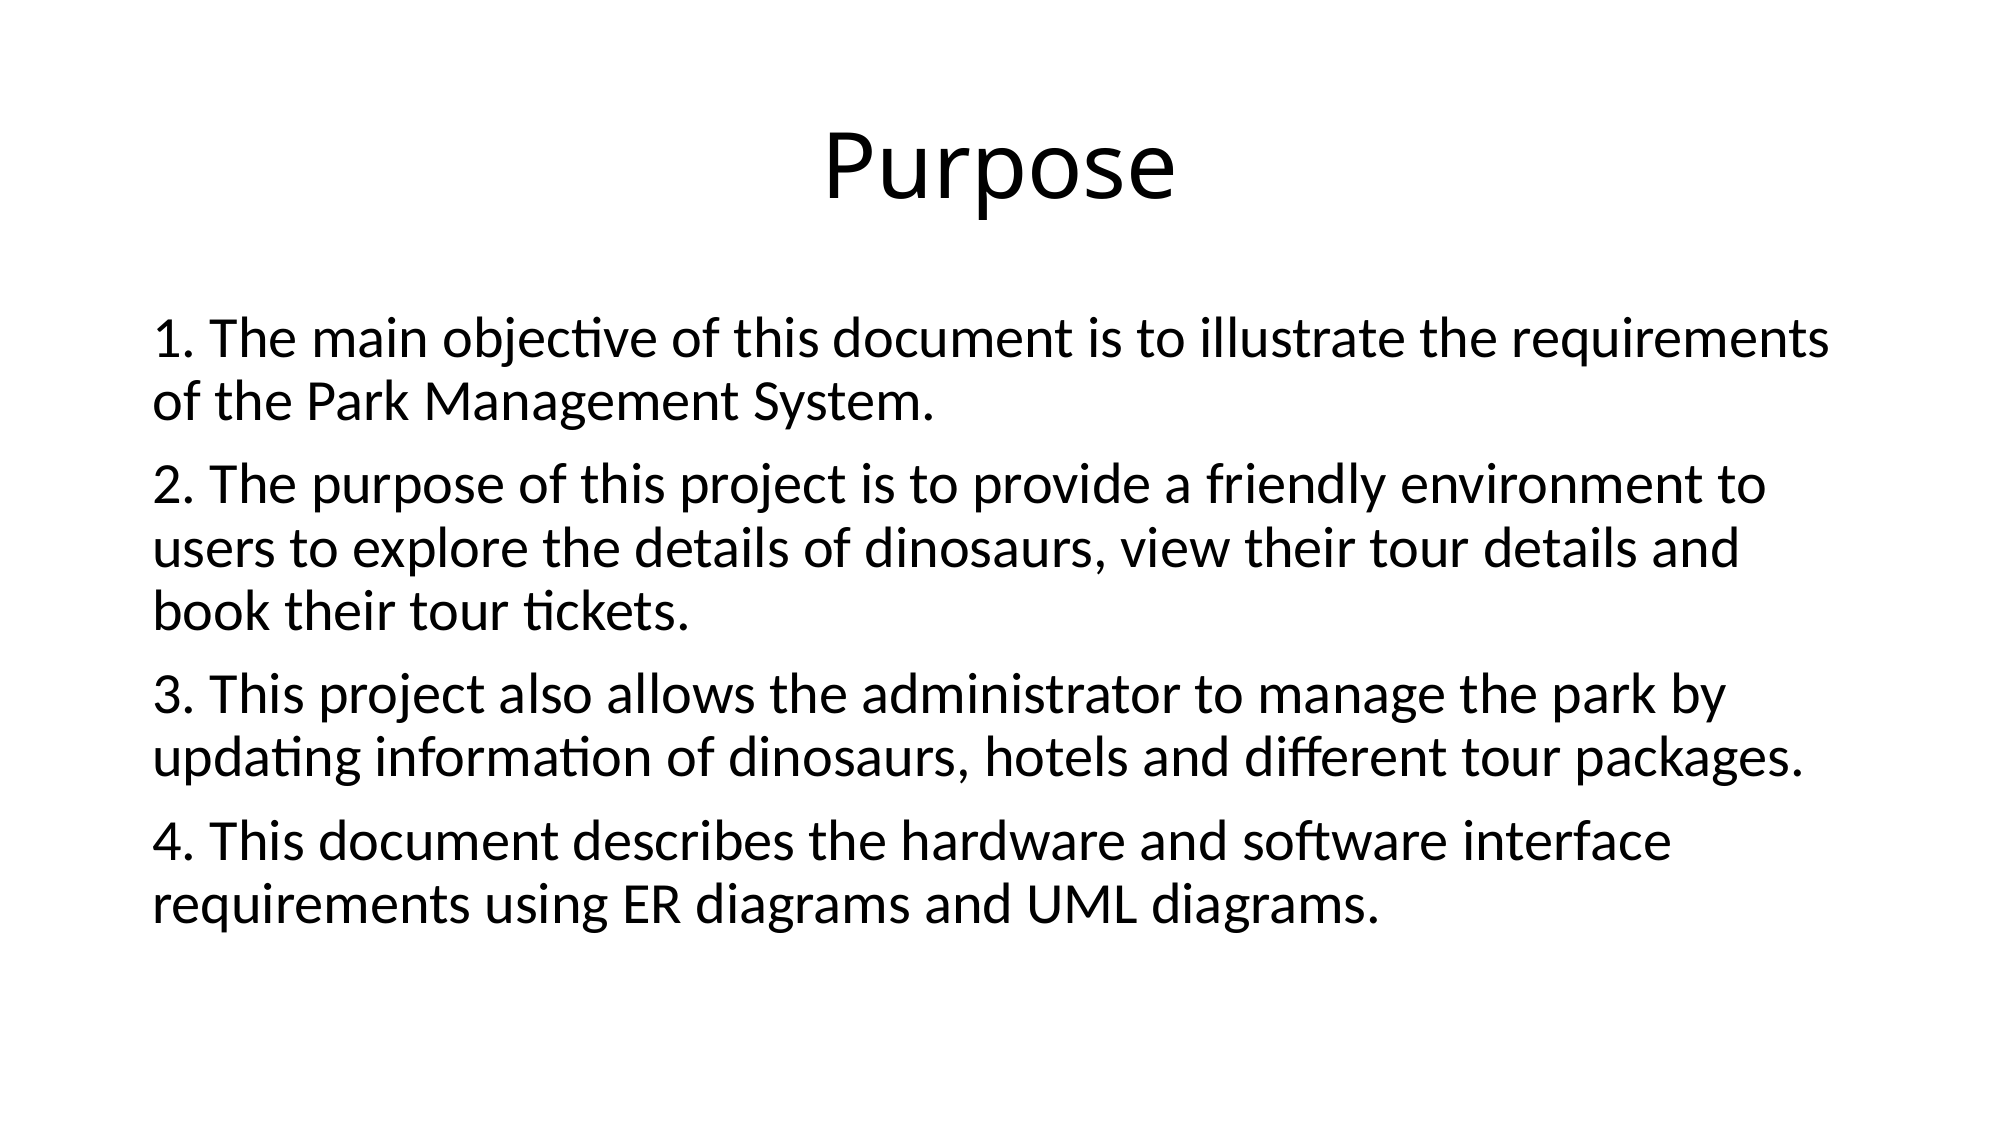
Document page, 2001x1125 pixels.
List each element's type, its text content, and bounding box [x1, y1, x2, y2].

title Purpose [137, 59, 1863, 278]
list 1. The main objective of this document is to illustrate the requirements of the Park Management System. 2. The purpose of this project is to provide a friendly environment to users to explore the details of dinosaurs, view their tour details and book their tour tickets. 3. This project also allows the administrator to manage the park by updating information of dinosaurs, hotels and different tour packages. 4. This document describes the hardware and software interface requirements using ER diagrams and UML diagrams. [137, 299, 1863, 1014]
